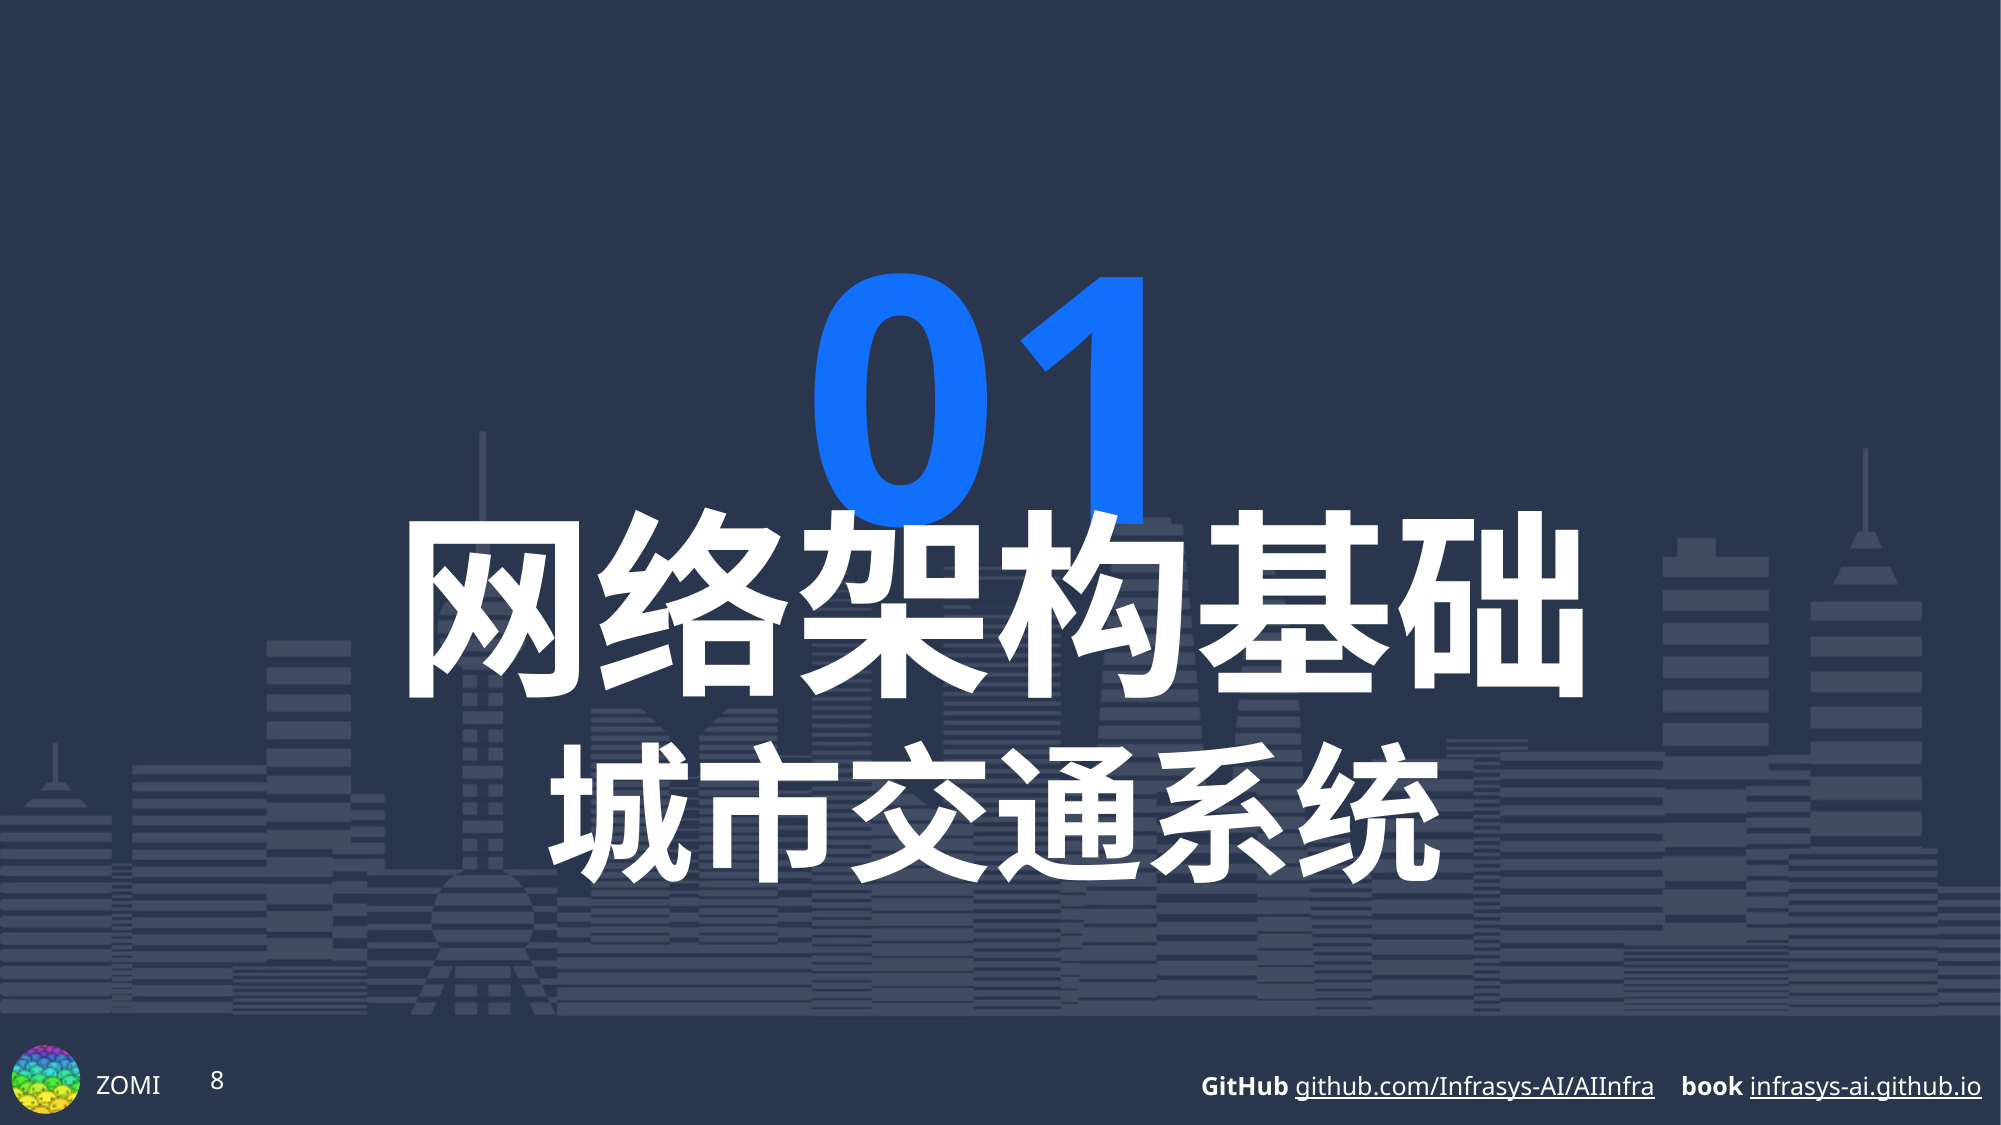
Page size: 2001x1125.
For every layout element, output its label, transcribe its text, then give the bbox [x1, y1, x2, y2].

list 网络架构基础 城市交通系统 [79, 394, 1910, 986]
picture [0, 0, 2001, 1125]
text_box 01 [787, 171, 1213, 394]
